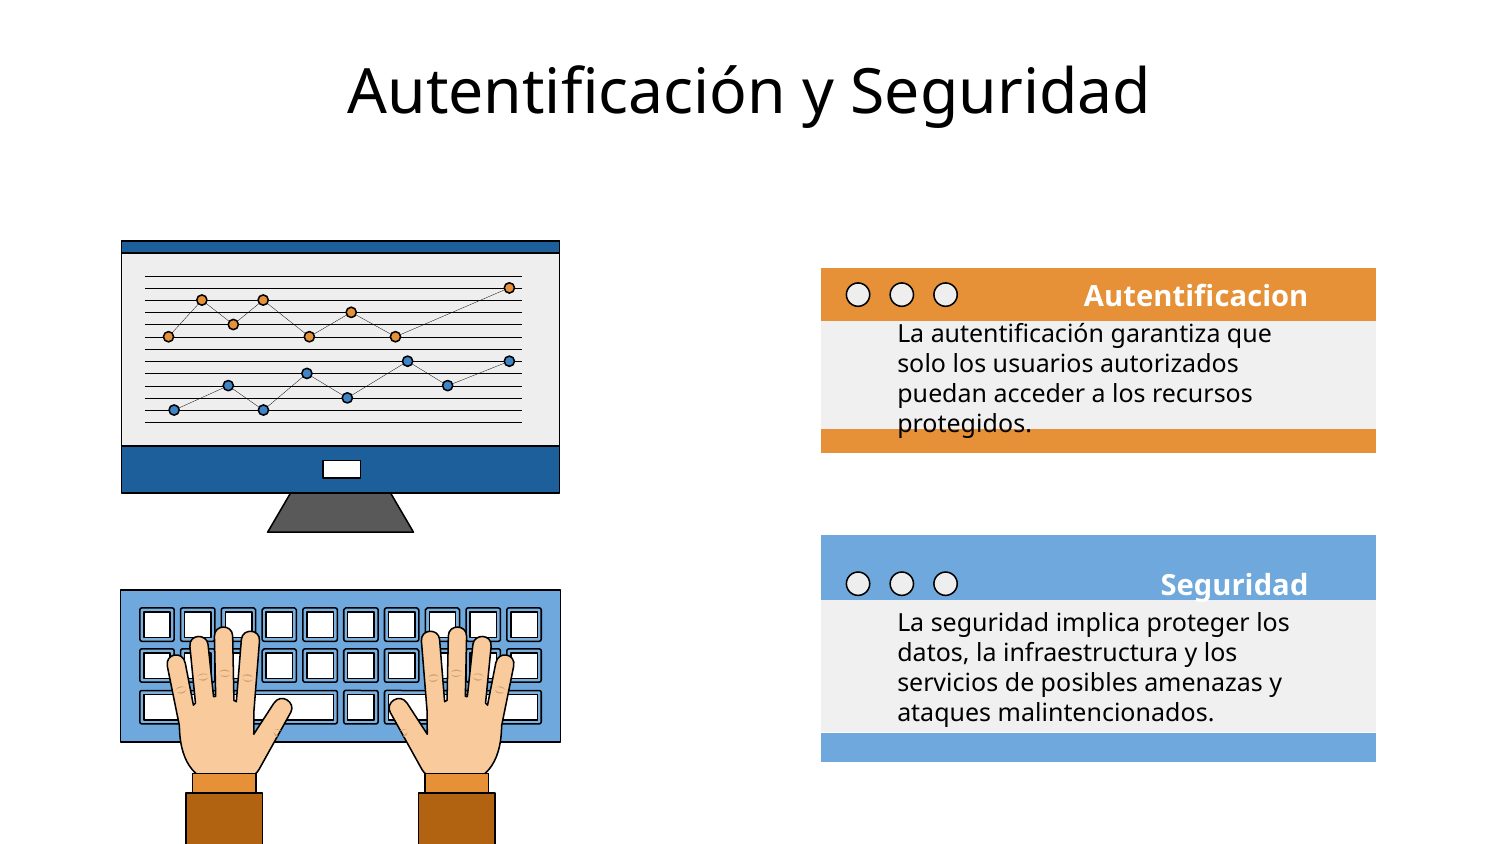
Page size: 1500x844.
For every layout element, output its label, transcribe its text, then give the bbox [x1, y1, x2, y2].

title Autentificación y Seguridad [210, 49, 1290, 129]
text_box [821, 267, 1376, 454]
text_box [168, 355, 515, 416]
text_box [846, 571, 958, 596]
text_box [163, 282, 515, 343]
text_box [846, 282, 958, 307]
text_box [121, 240, 560, 533]
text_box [164, 623, 517, 844]
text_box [120, 589, 561, 743]
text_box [821, 534, 1376, 762]
